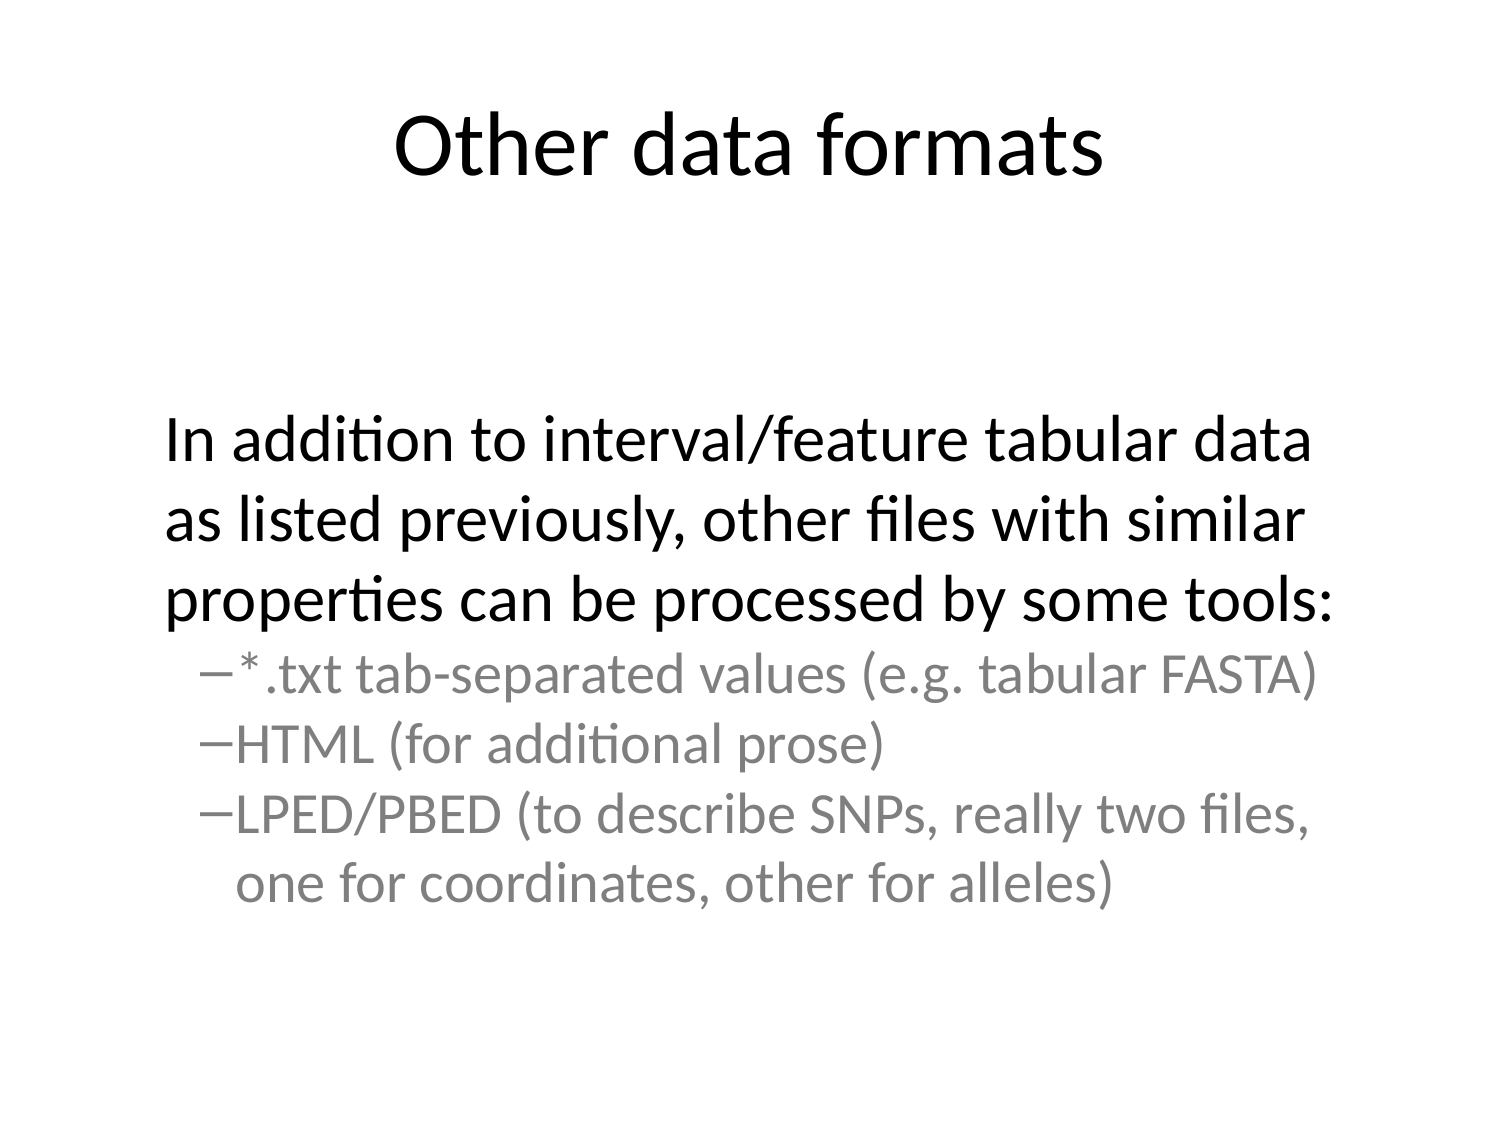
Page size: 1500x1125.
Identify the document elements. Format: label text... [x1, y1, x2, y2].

text_box Other data formats [74, 45, 1425, 233]
text_box In addition to interval/feature tabular data as listed previously, other files with similar properties can be processed by some tools: *.txt tab-separated values (e.g. tabular FASTA) HTML (for additional prose) LPED/PBED (to describe SNPs, really two files, one for coordinates, other for alleles) [150, 387, 1387, 975]
